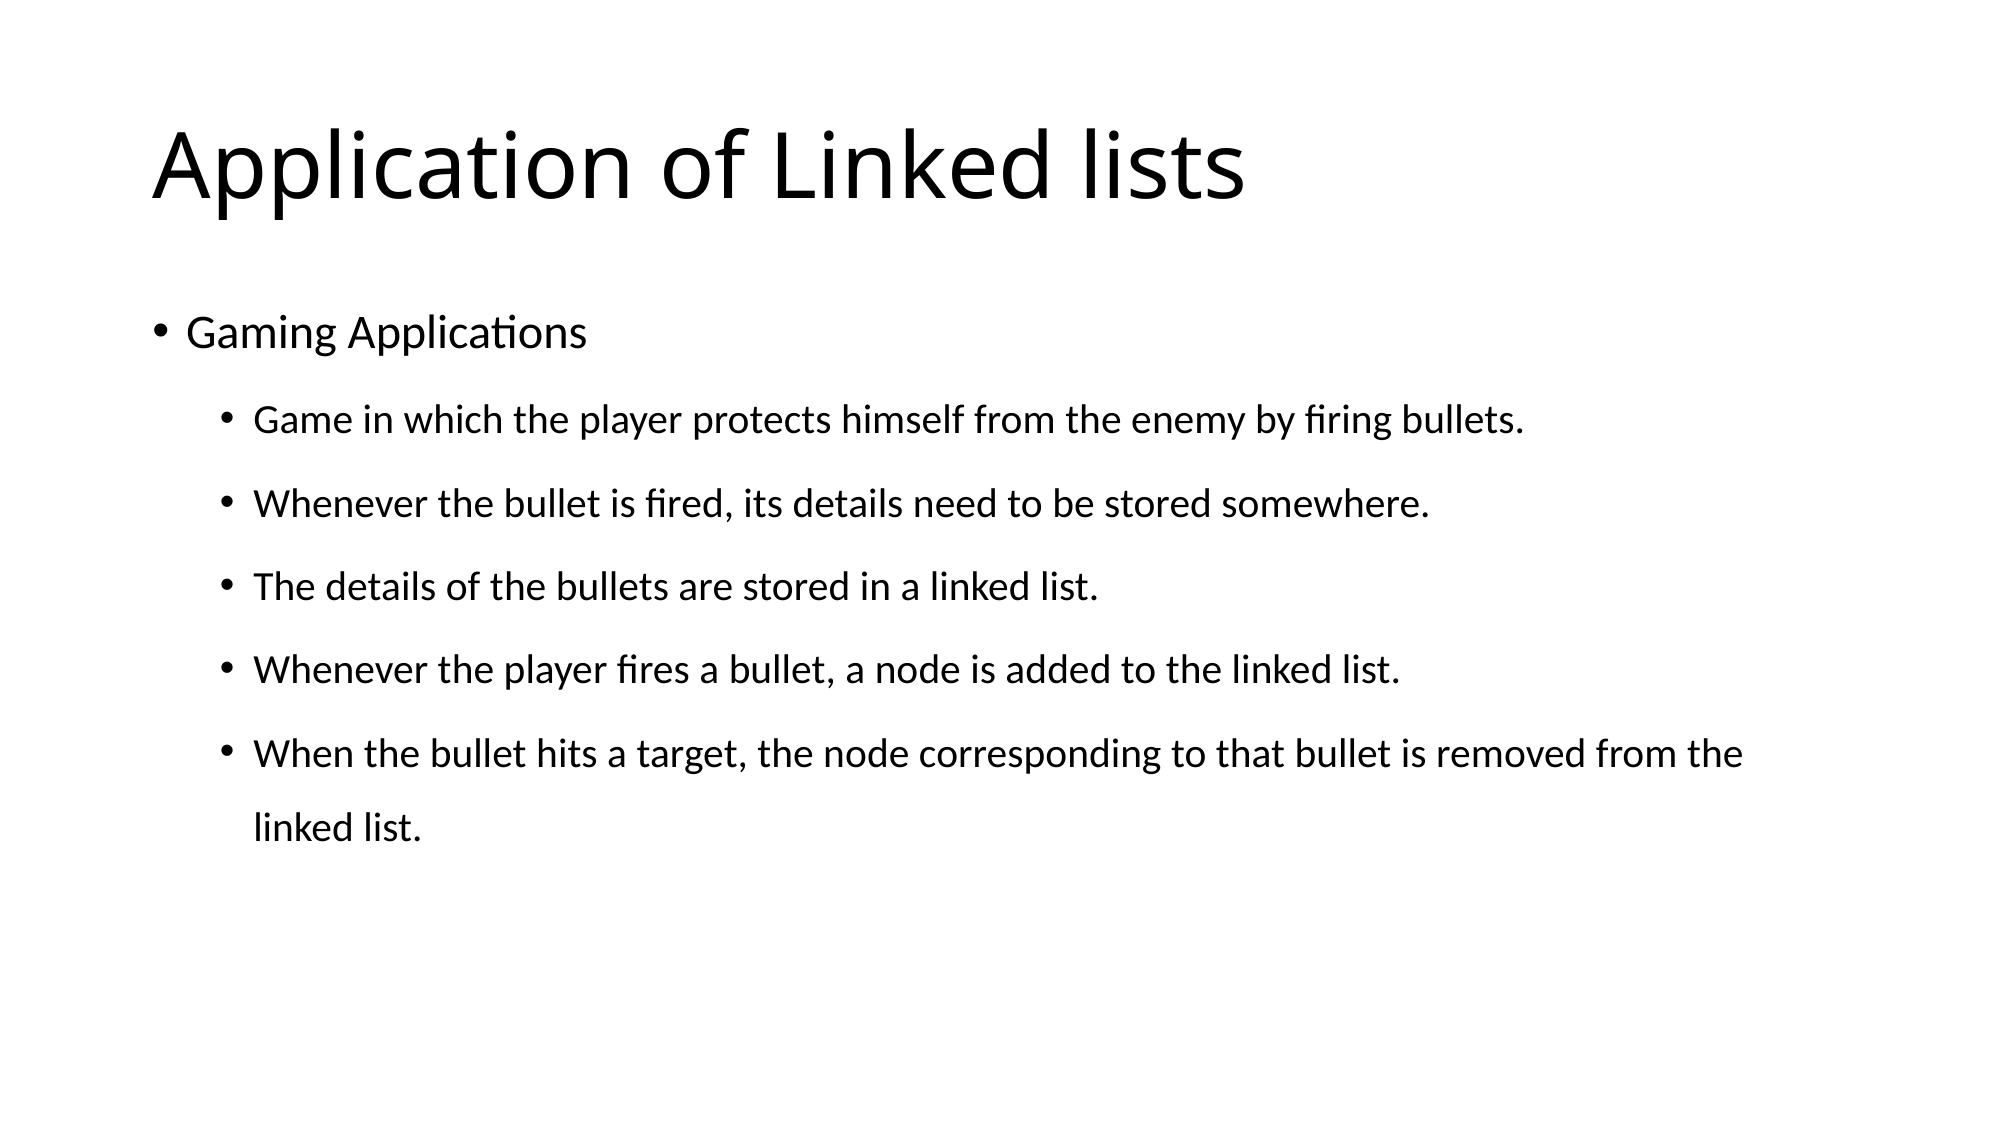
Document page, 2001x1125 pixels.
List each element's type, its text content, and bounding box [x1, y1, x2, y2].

title Application of Linked lists [137, 59, 1863, 278]
list Gaming Applications Game in which the player protects himself from the enemy by firing bullets. Whenever the bullet is fired, its details need to be stored somewhere. The details of the bullets are stored in a linked list. Whenever the player fires a bullet, a node is added to the linked list. When the bullet hits a target, the node corresponding to that bullet is removed from the linked list. [137, 299, 1863, 1014]
